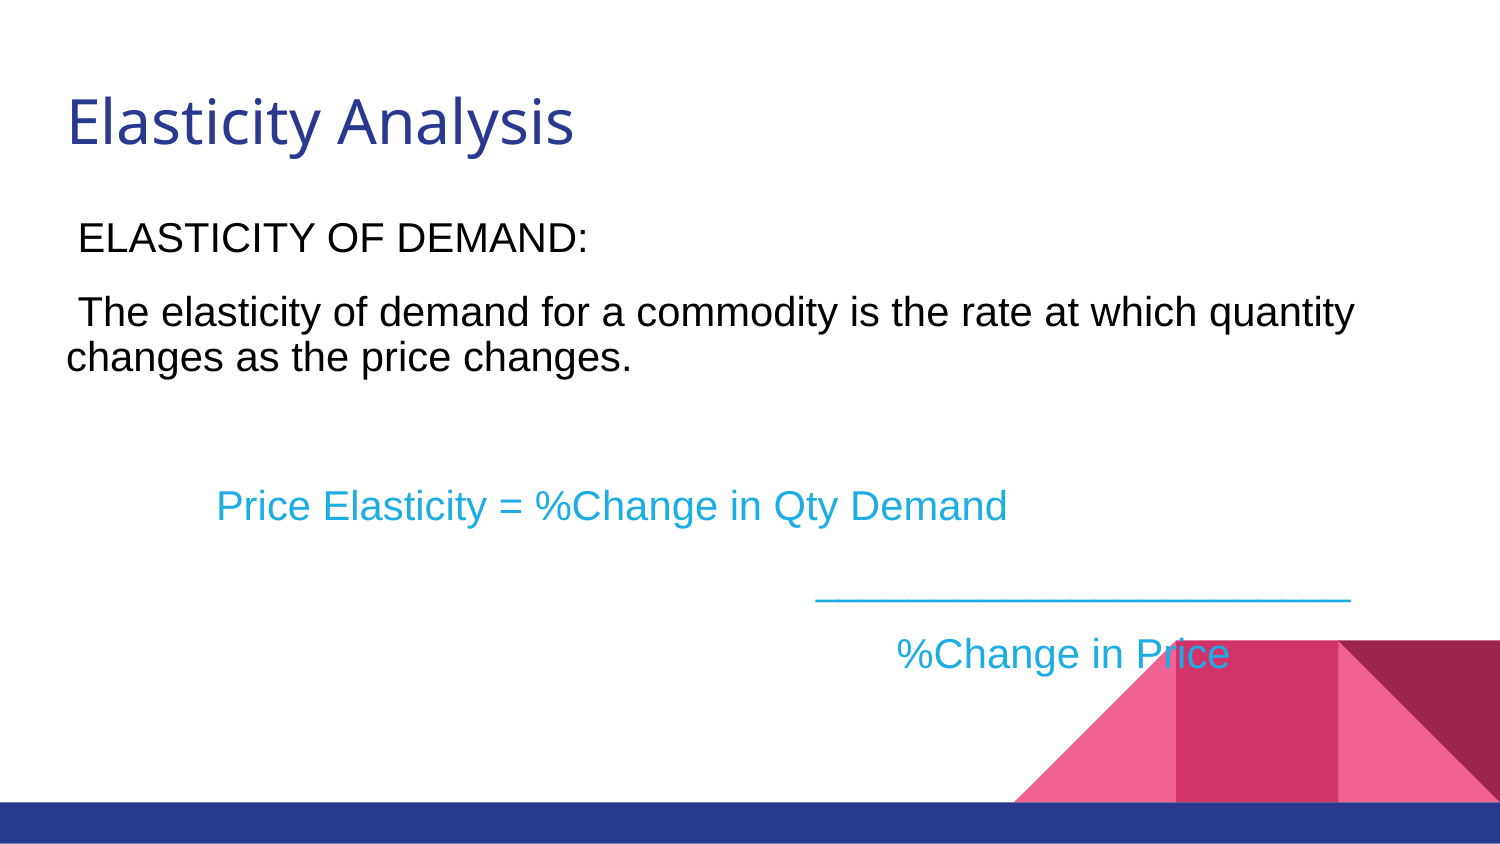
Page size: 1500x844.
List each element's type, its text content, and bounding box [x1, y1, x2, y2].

title Elasticity Analysis [51, 67, 1449, 167]
text_box [133, 468, 1040, 750]
list ELASTICITY OF DEMAND: The elasticity of demand for a commodity is the rate at which quantity changes as the price changes. Price Elasticity = %Change in Qty Demand _______________________ %Change in Price [51, 201, 1449, 750]
